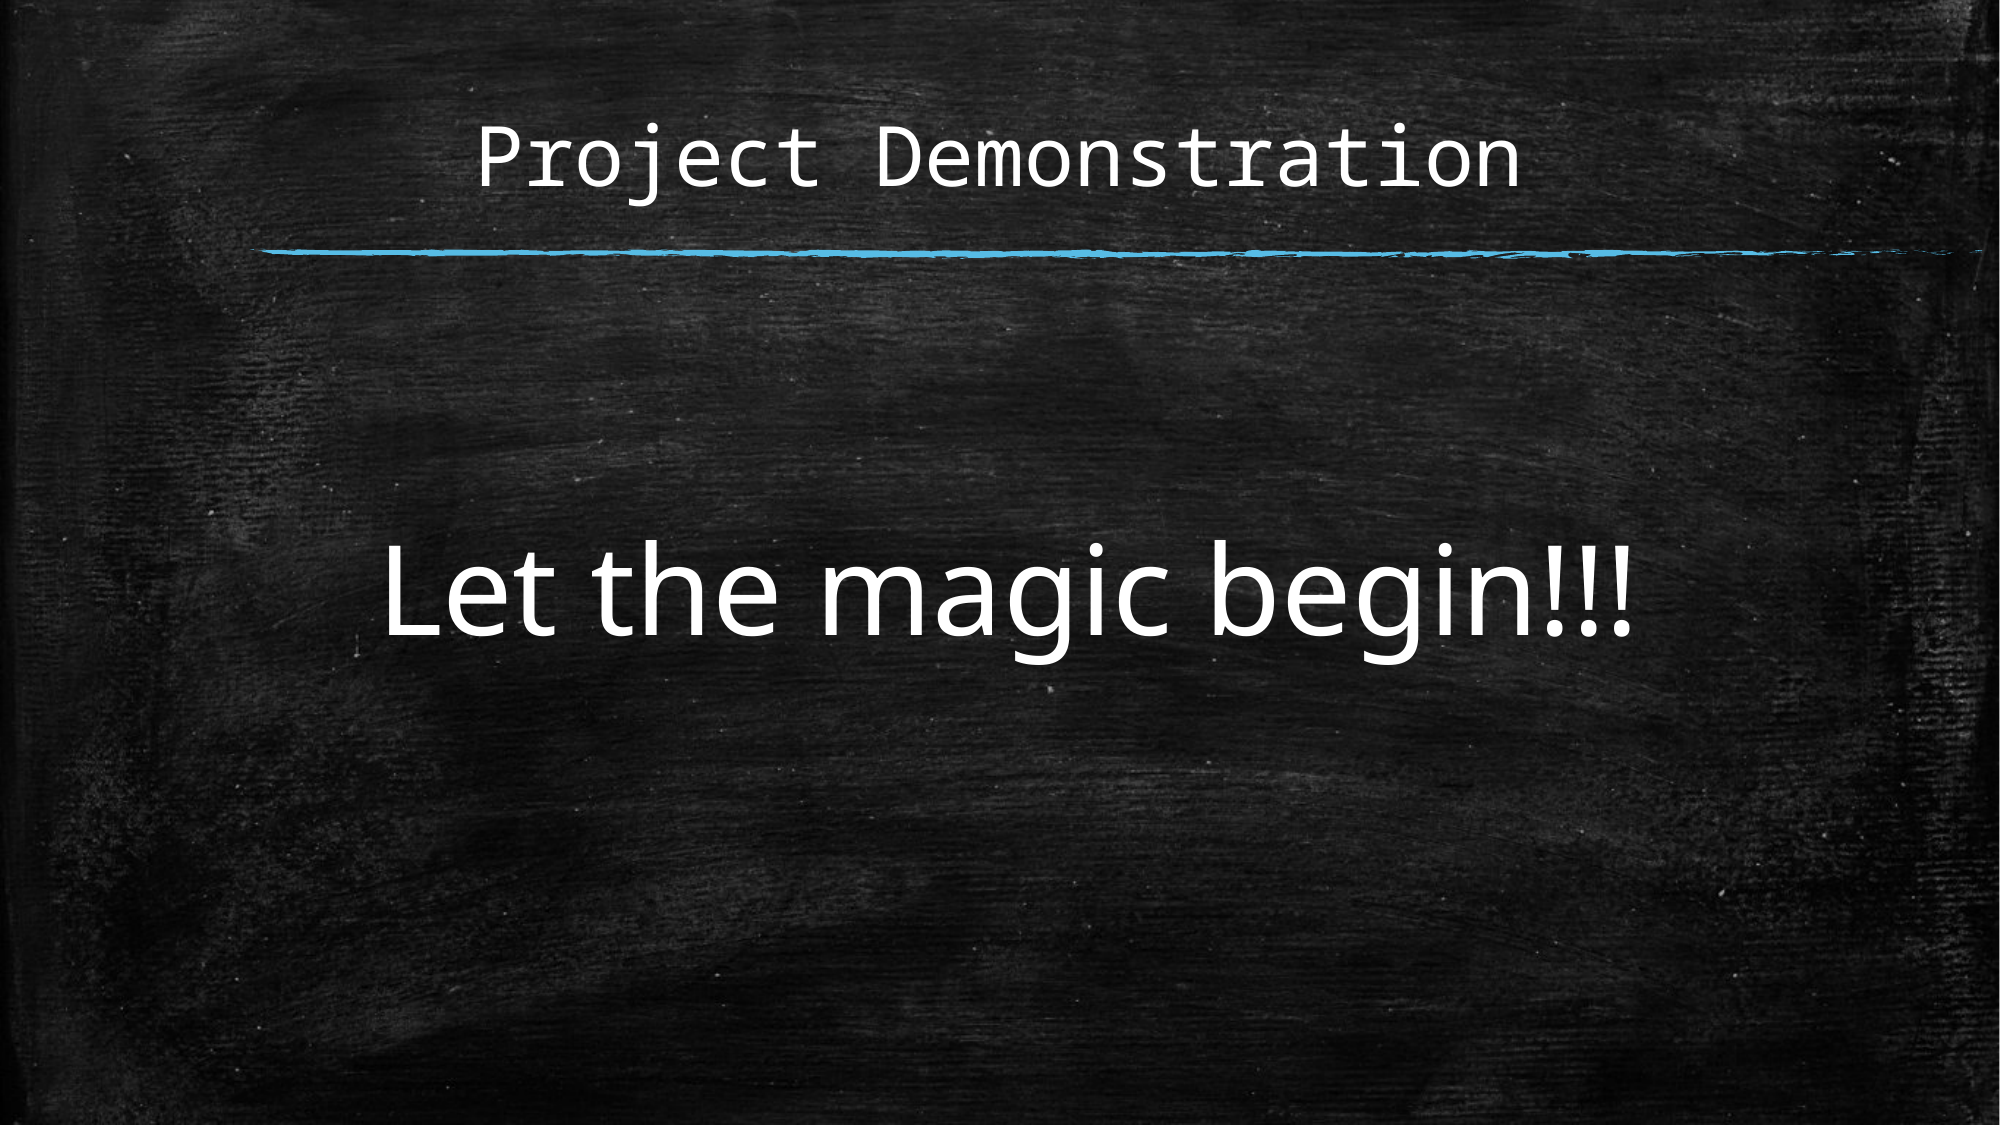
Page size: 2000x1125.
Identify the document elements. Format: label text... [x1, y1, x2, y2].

title Project Demonstration [249, 45, 1750, 213]
text_box Let the magic begin!!! [278, 519, 1740, 670]
